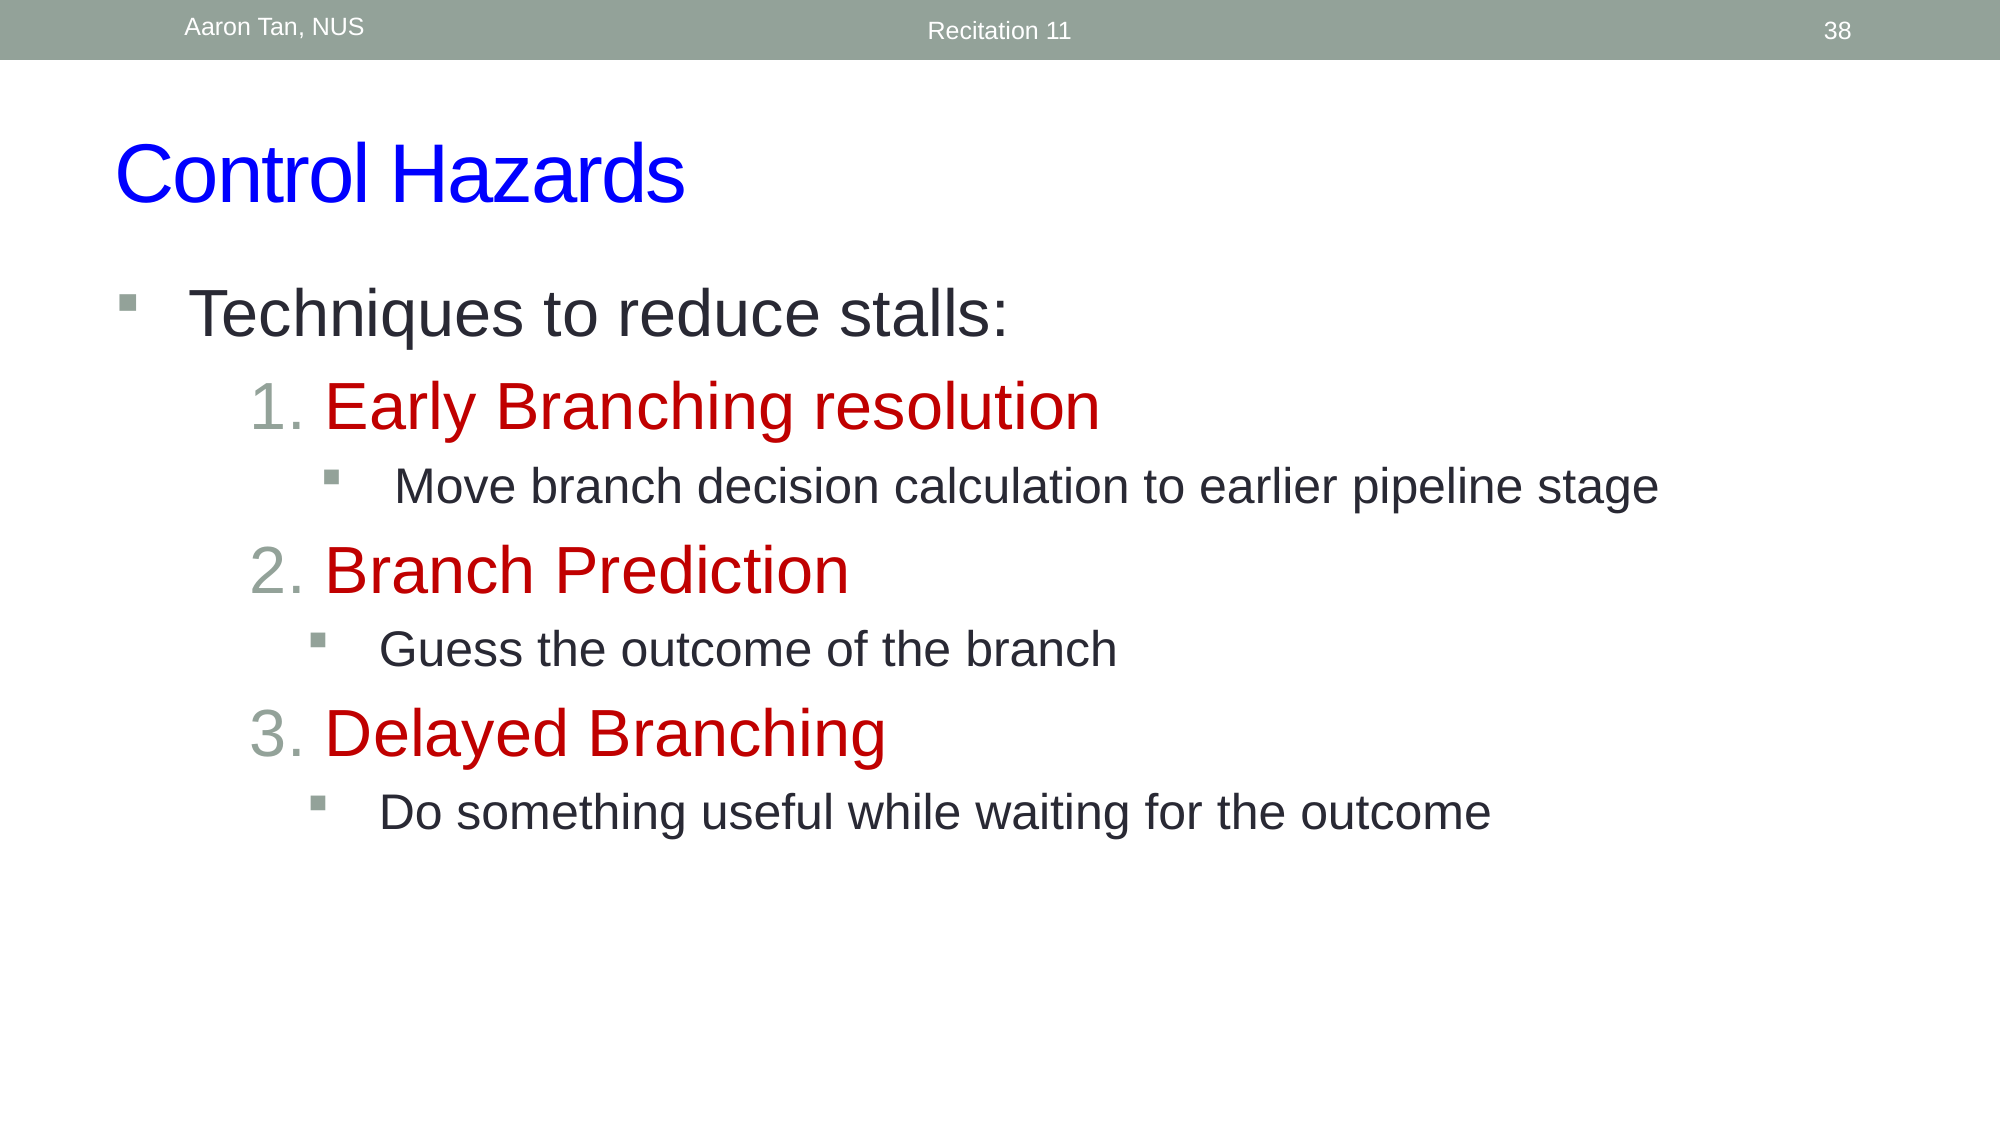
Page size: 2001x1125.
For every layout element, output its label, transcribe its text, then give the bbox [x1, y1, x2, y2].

title Control Hazards [99, 87, 1900, 250]
slide_number 38 [1725, 3, 1867, 57]
slide_number Aaron Tan, NUS [169, 3, 645, 57]
list Techniques to reduce stalls: Early Branching resolution Move branch decision calculation to earlier pipeline stage Branch Prediction Guess the outcome of the branch Delayed Branching Do something useful while waiting for the outcome [99, 262, 1900, 1063]
footer Recitation 11 [645, 3, 1547, 57]
